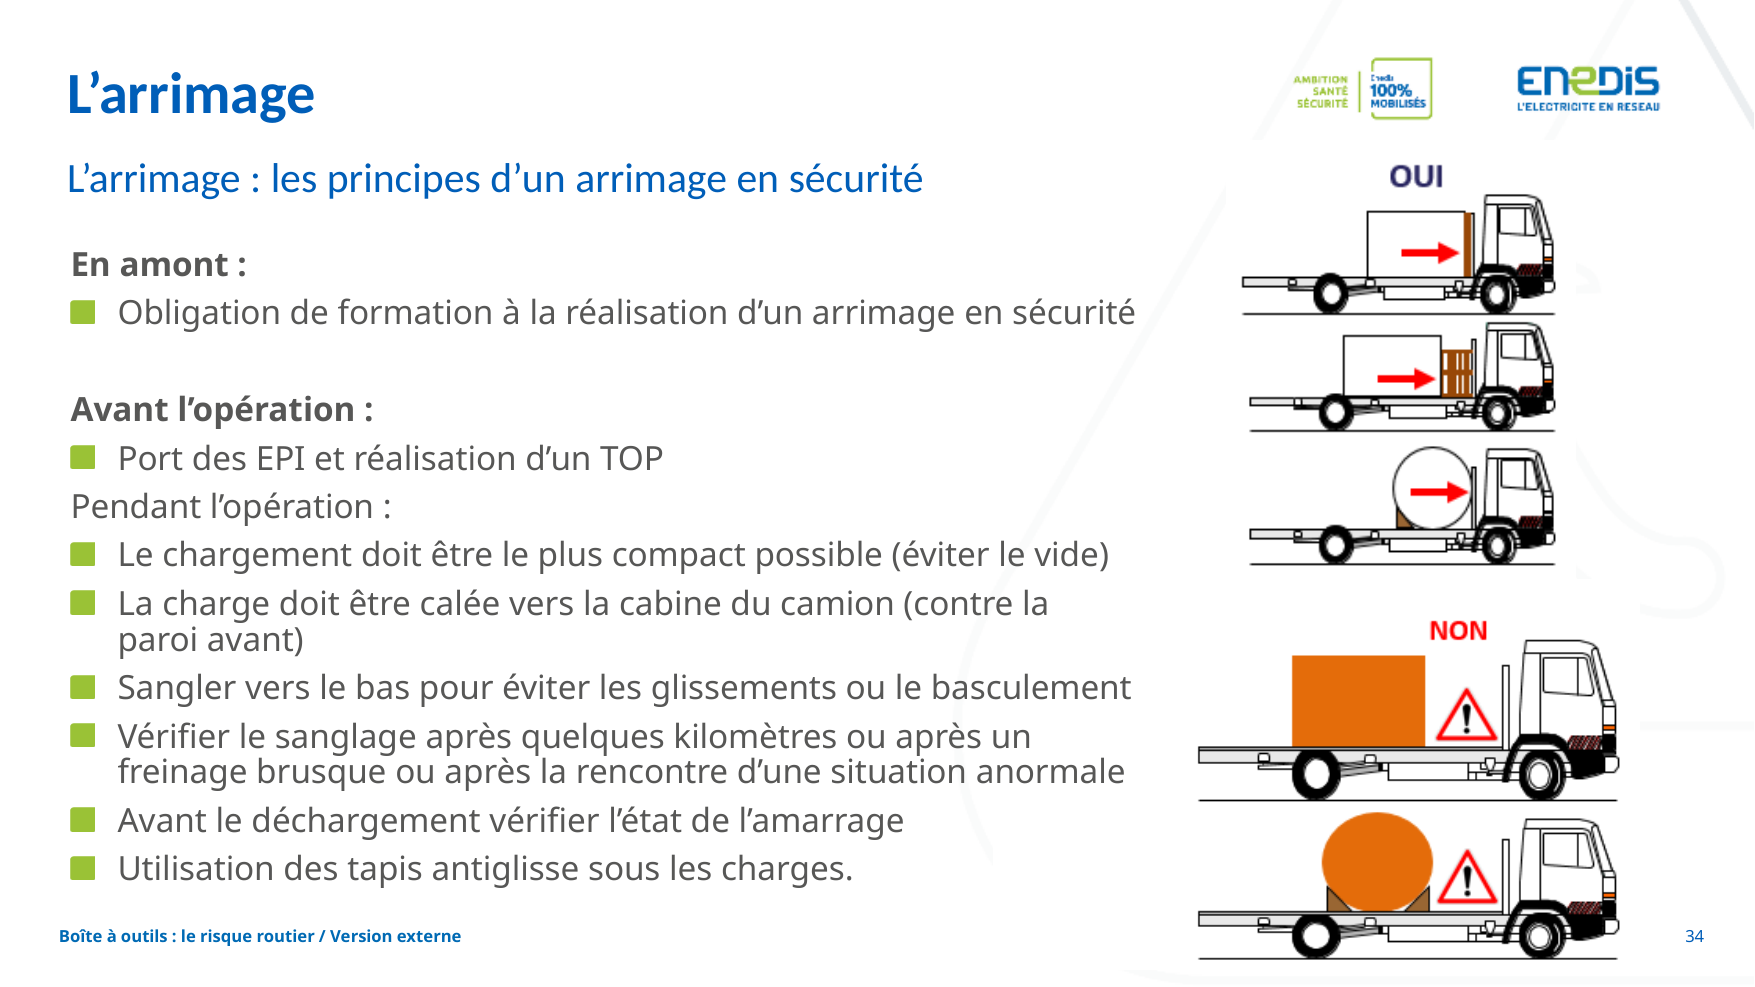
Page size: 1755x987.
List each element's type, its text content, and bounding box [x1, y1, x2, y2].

text_box [992, 816, 1402, 971]
text_box L’arrimage : les principes d’un arrimage en sécurité [1576, 143, 1690, 744]
text_box En amont : Obligation de formation à la réalisation d’un arrimage en sécurité Avant l’opération : Port des EPI et réalisation d’un TOP Pendant l’opération : Le chargement doit être le plus compact possible (éviter le vide) La charge doit être calée vers la cabine du camion (contre la paroi avant) Sangler vers le bas pour éviter les glissements ou le basculement Vérifier le sanglage après quelques kilomètres ou après un freinage brusque ou après la rencontre d’une situation anormale Avant le déchargement vérifier l’état de l’amarrage Utilisation des tapis antiglisse sous les charges. [55, 240, 1155, 919]
text_box L’arrimage : les principes d’un arrimage en sécurité [52, 143, 1226, 744]
picture [1, 0, 1754, 986]
text_box L’arrimage [52, 55, 1015, 119]
